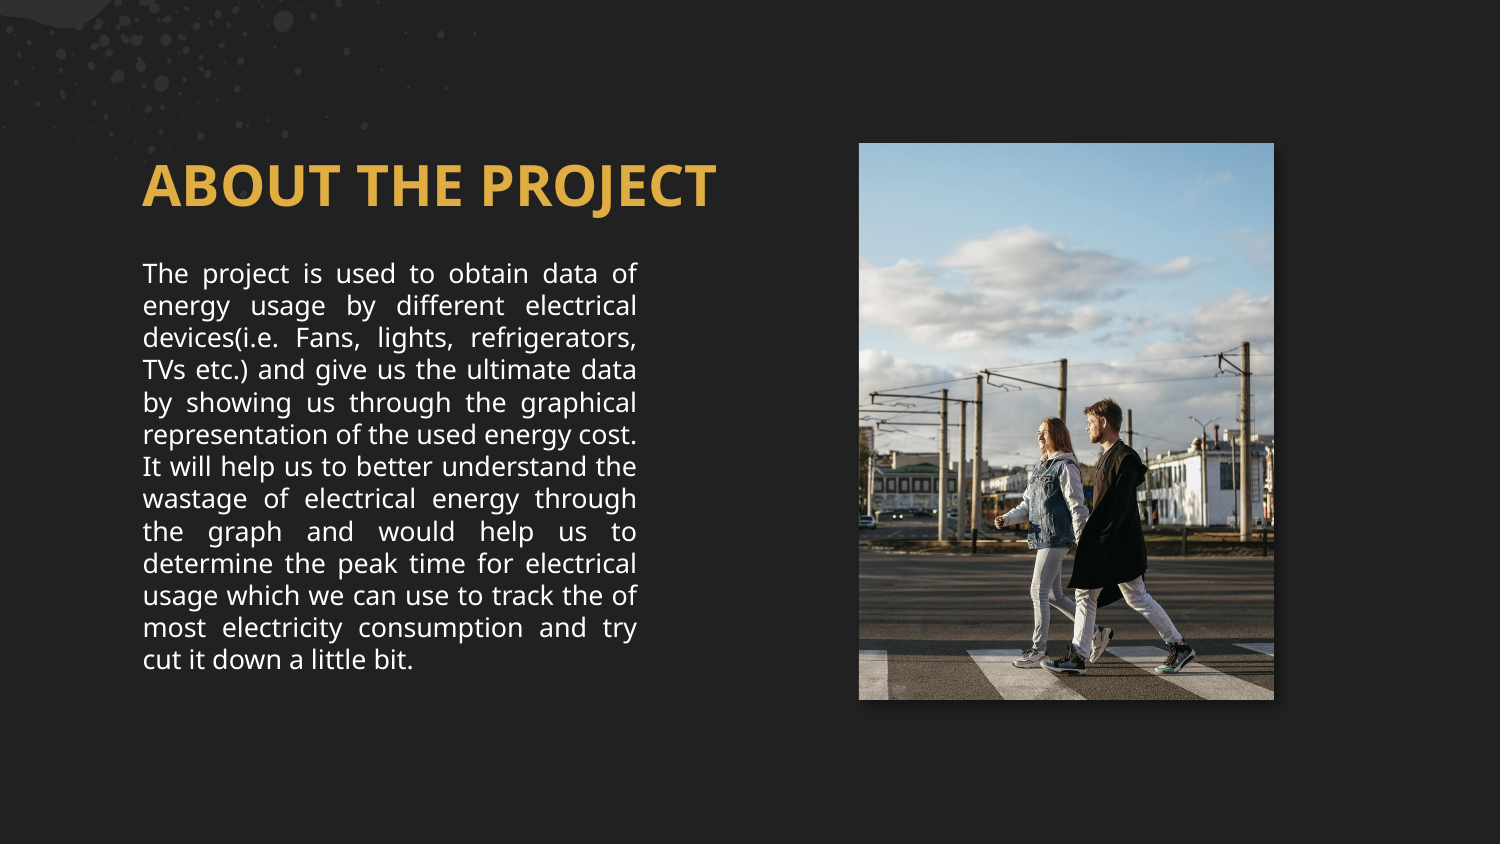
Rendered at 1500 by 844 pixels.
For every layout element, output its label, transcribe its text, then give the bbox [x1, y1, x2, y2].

picture [858, 143, 1275, 701]
subtitle The project is used to obtain data of energy usage by different electrical devices(i.e. Fans, lights, refrigerators, TVs etc.) and give us the ultimate data by showing us through the graphical representation of the used energy cost. It will help us to better understand the wastage of electrical energy through the graph and would help us to determine the peak time for electrical usage which we can use to track the of most electricity consumption and try cut it down a little bit. [127, 241, 653, 700]
title ABOUT THE PROJECT [127, 134, 820, 233]
